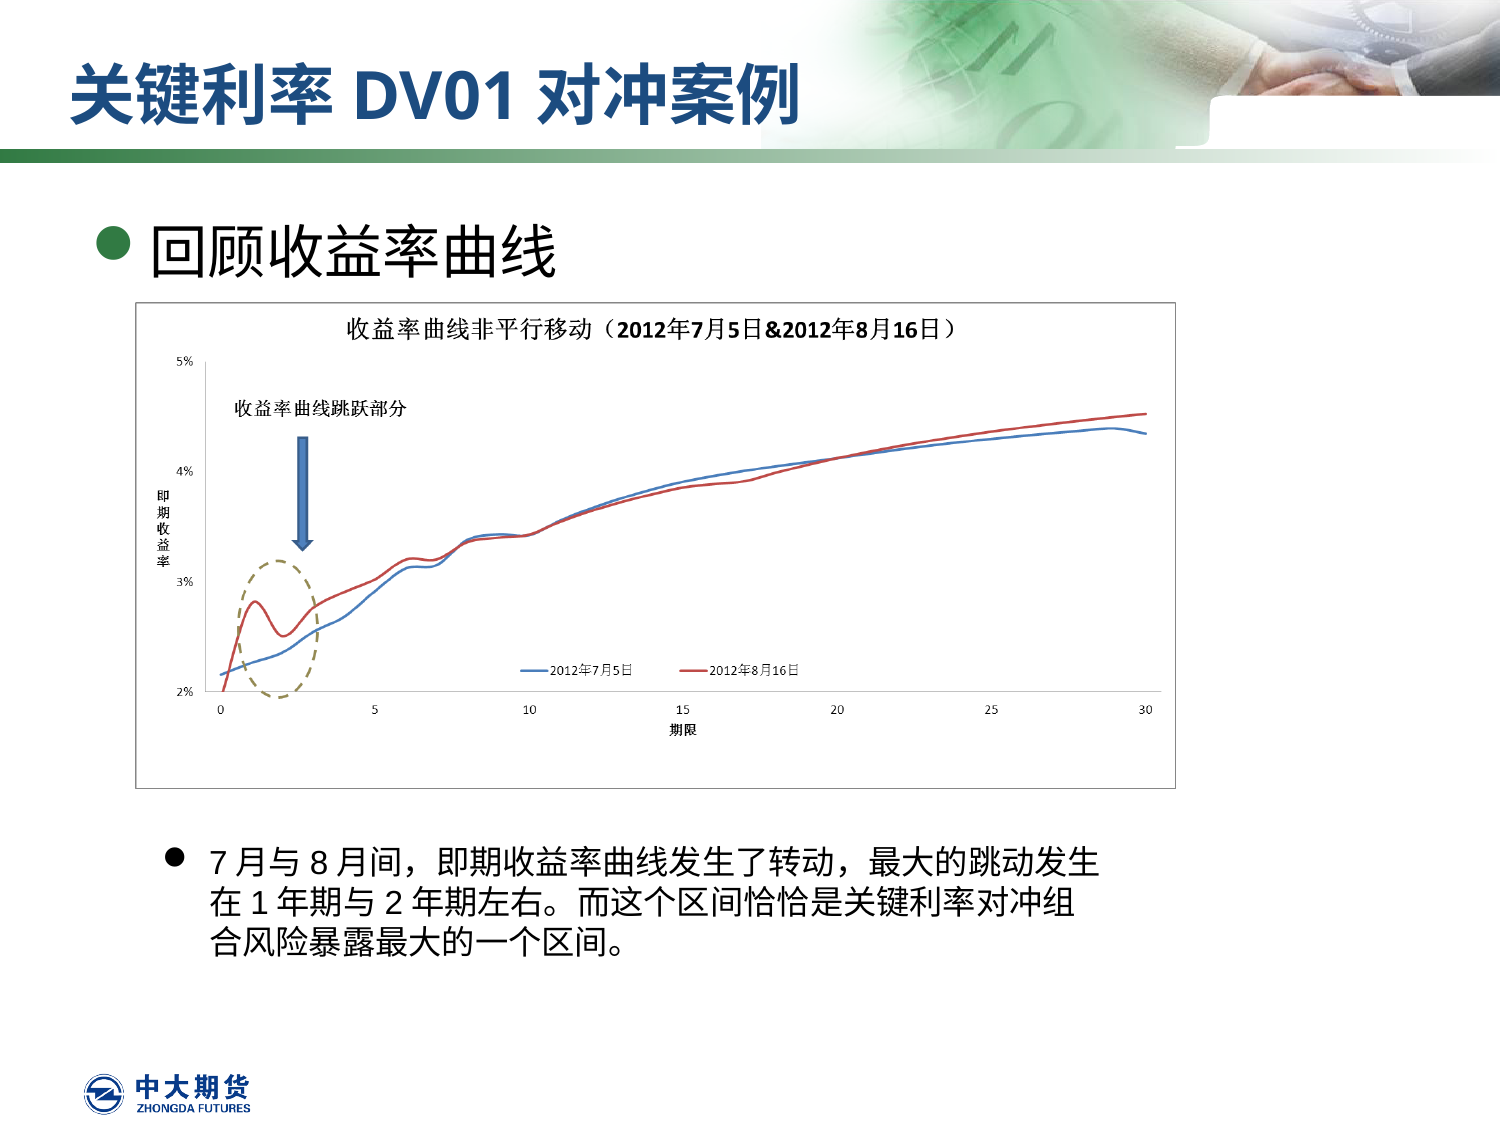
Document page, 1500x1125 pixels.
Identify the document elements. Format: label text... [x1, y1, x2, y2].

picture [761, 0, 1500, 150]
picture [82, 1057, 258, 1125]
text_box 7月与8月间，即期收益率曲线发生了转动，最大的跳动发生在1年期与2年期左右。而这个区间恰恰是关键利率对冲组合风险暴露最大的一个区间。 [147, 834, 1117, 969]
list 回顾收益率曲线 [76, 208, 1427, 1038]
picture [135, 302, 1176, 789]
title 关键利率DV01对冲案例 [53, 42, 1187, 143]
